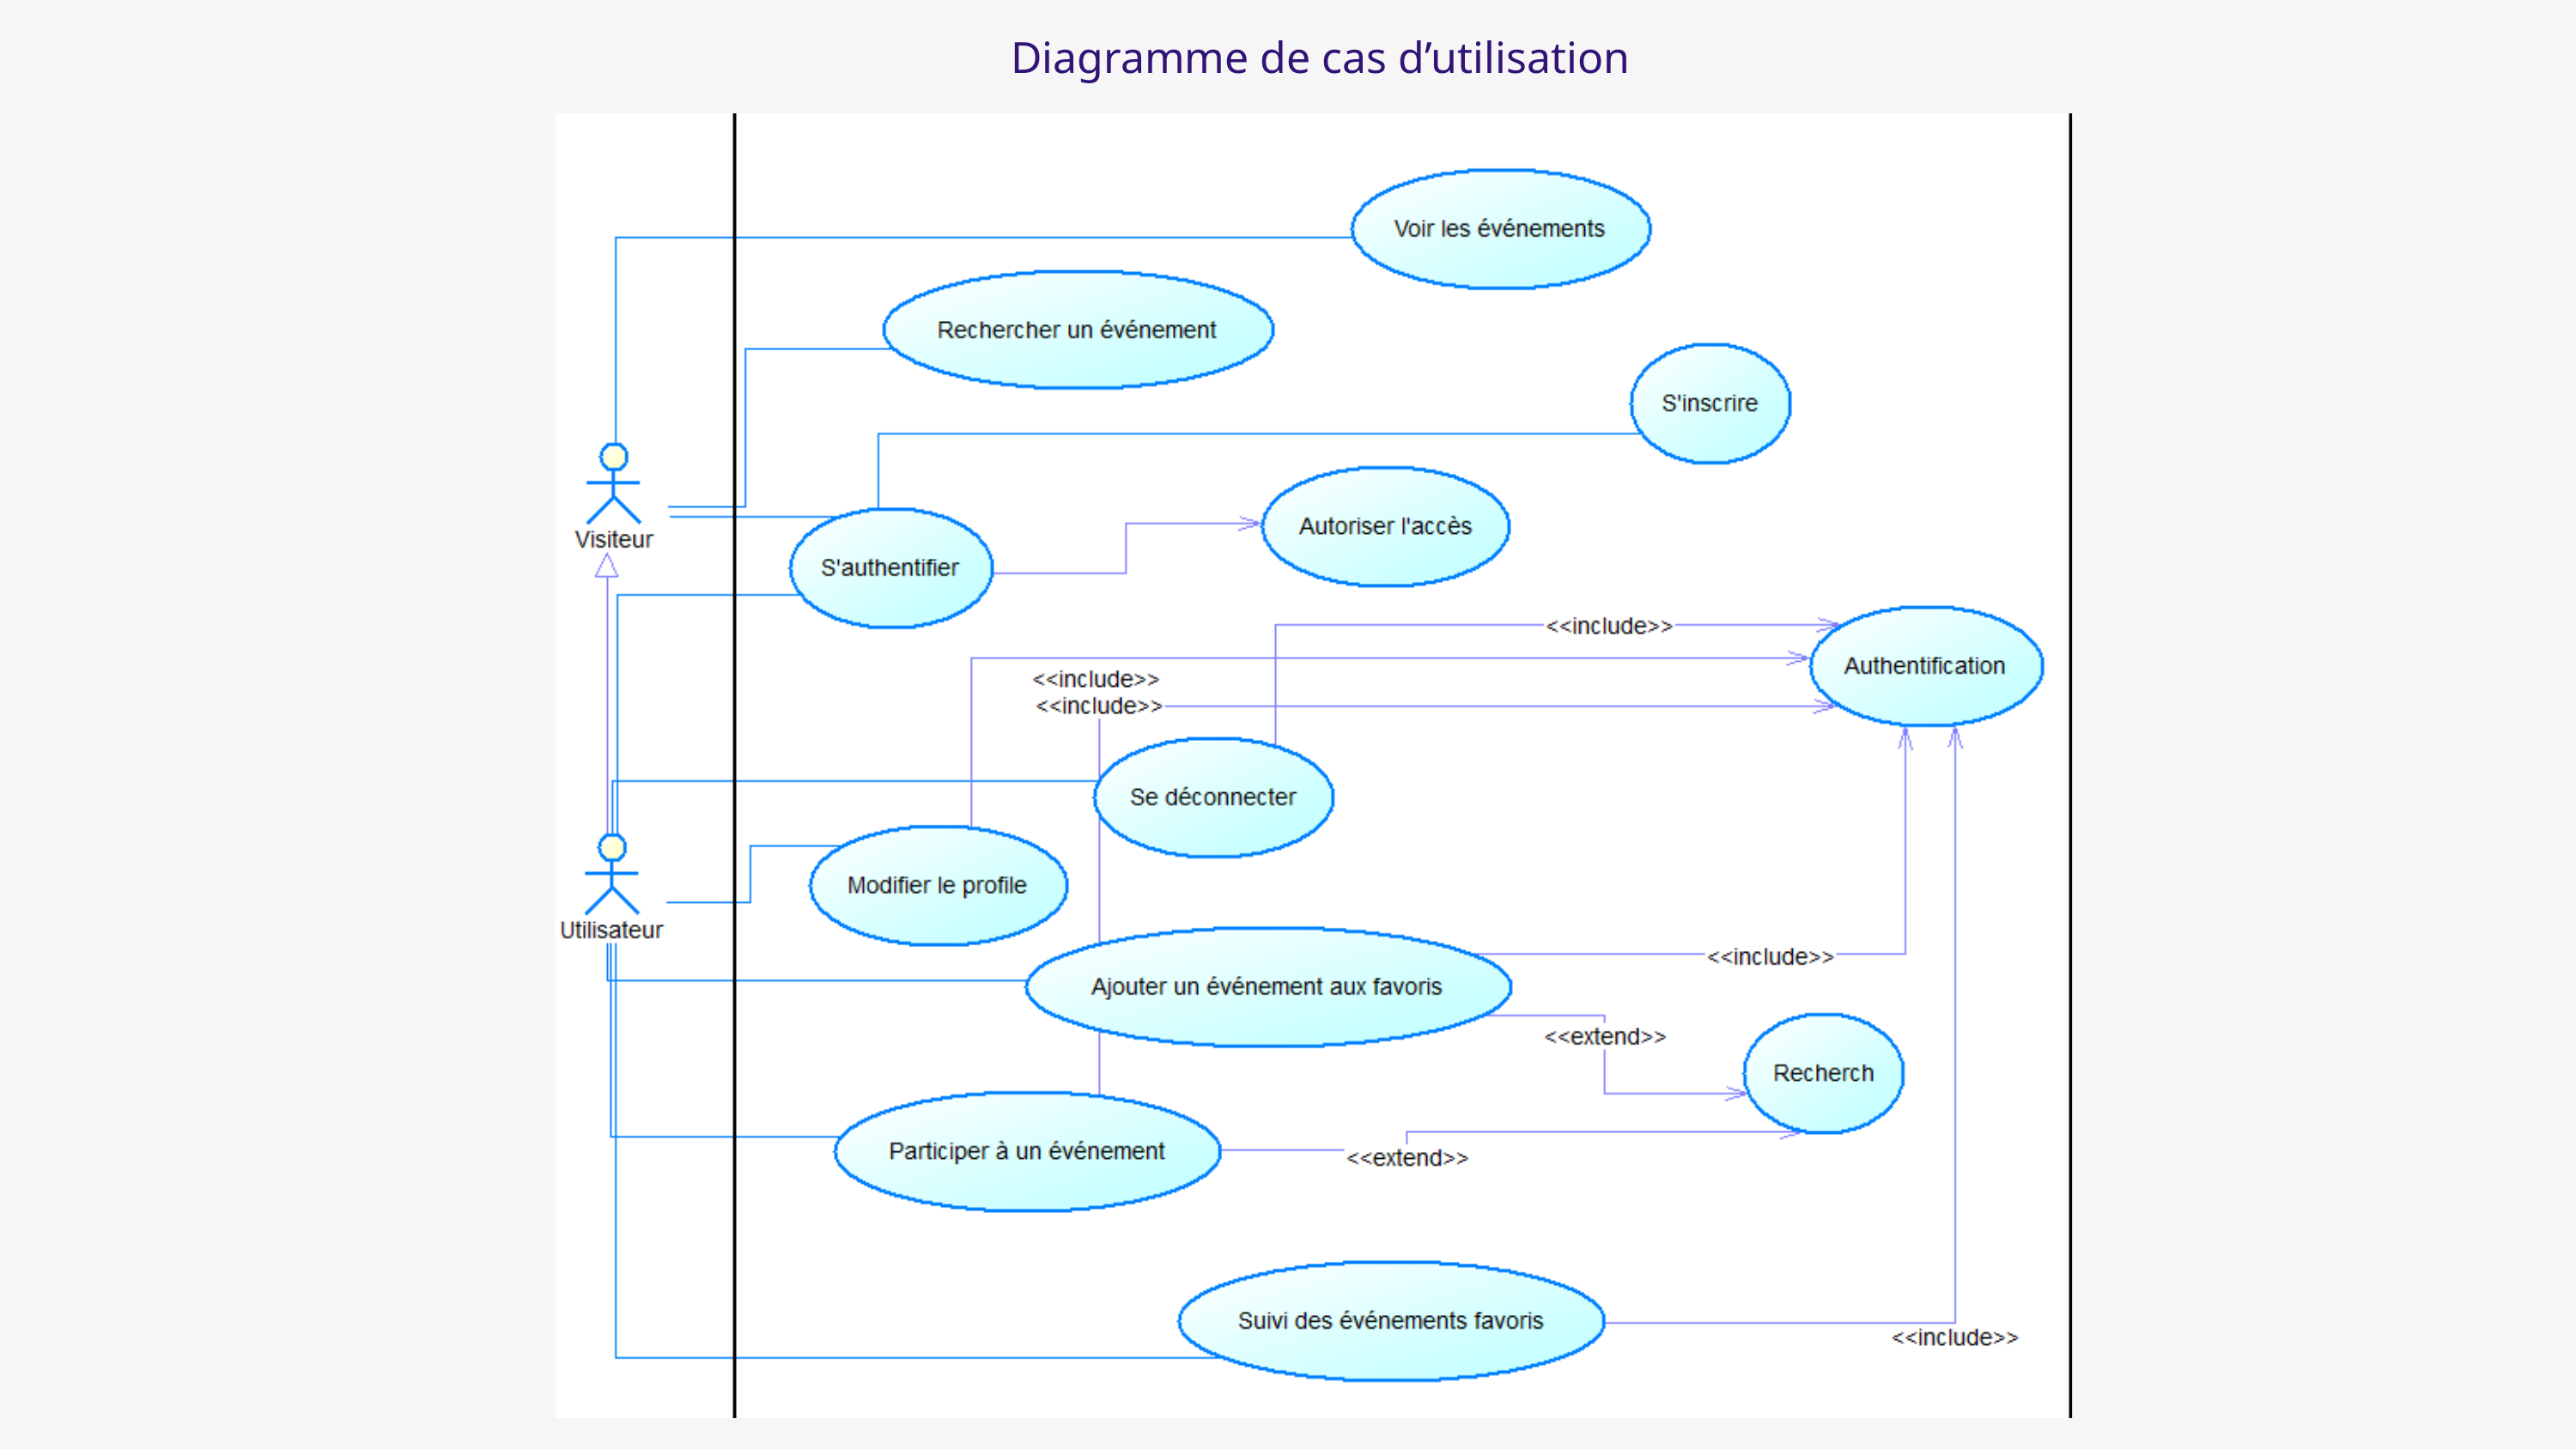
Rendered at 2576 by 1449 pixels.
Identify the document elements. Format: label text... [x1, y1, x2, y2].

text_box Diagramme de cas d’utilisation [1011, 30, 1730, 82]
picture [555, 112, 2073, 1418]
